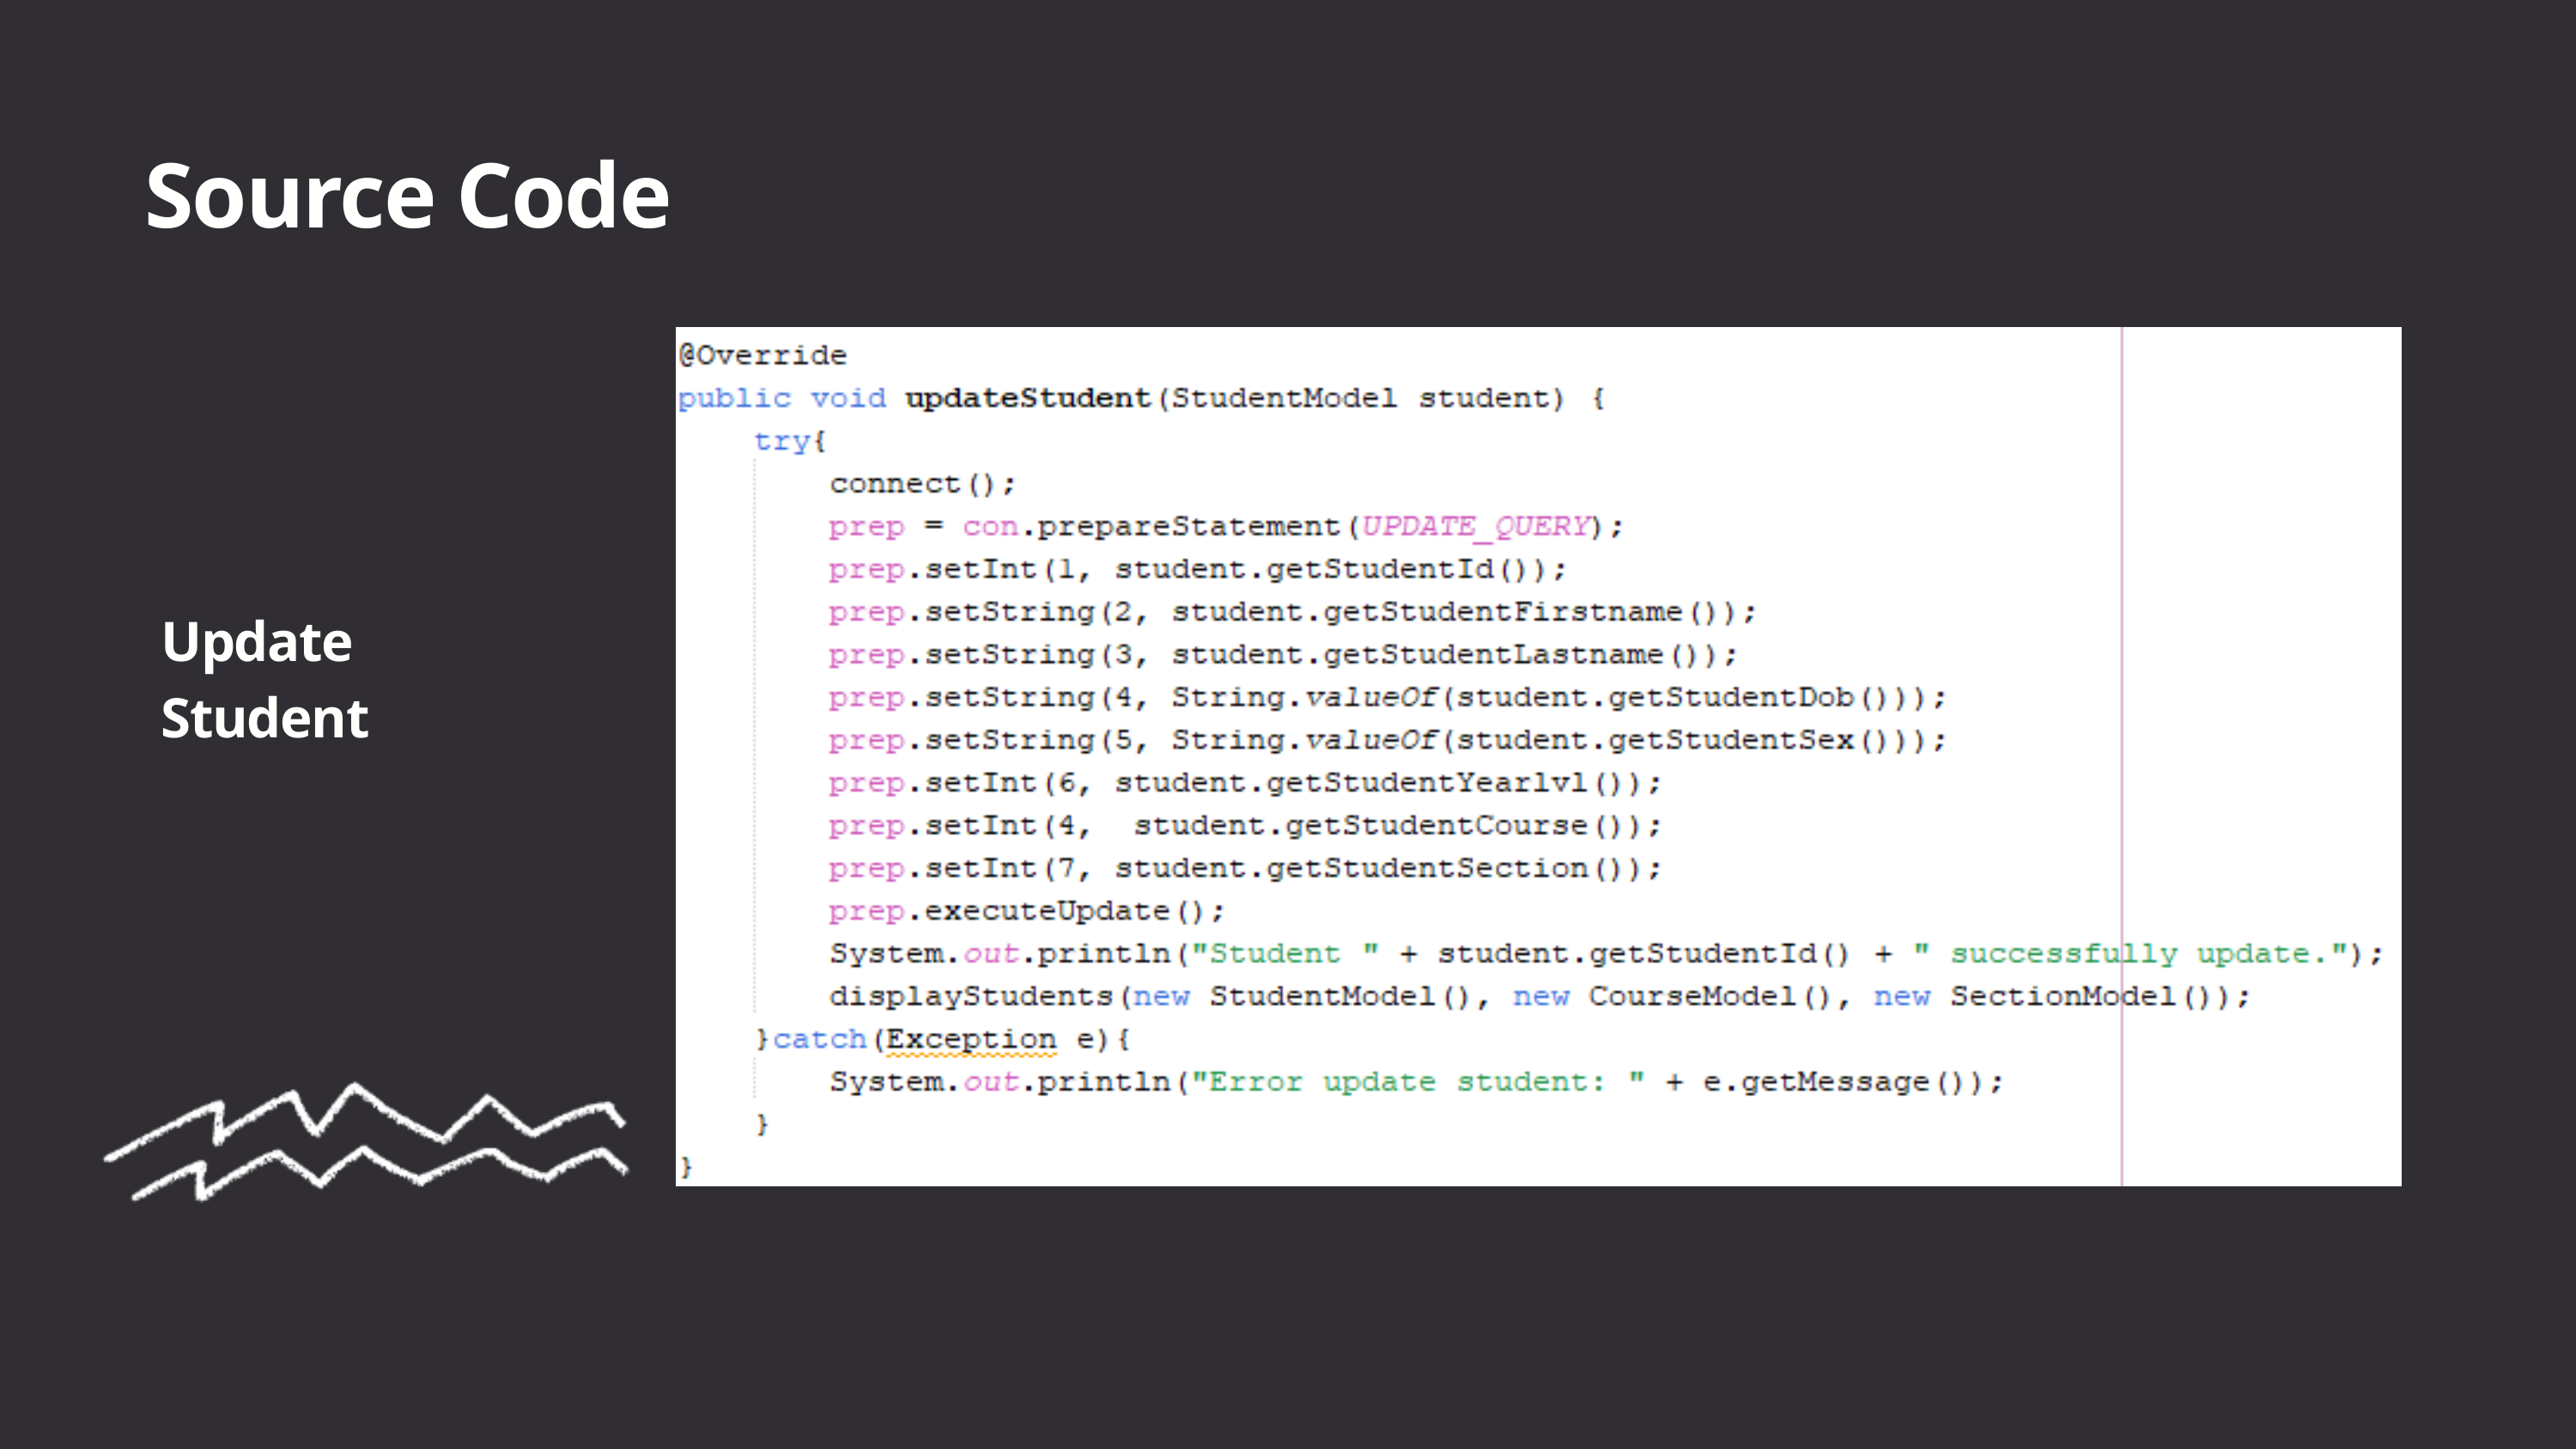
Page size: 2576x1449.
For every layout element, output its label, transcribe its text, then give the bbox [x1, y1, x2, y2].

text_box Source Code [144, 161, 1691, 246]
picture [58, 326, 2402, 1229]
text_box Update Student [161, 596, 515, 826]
